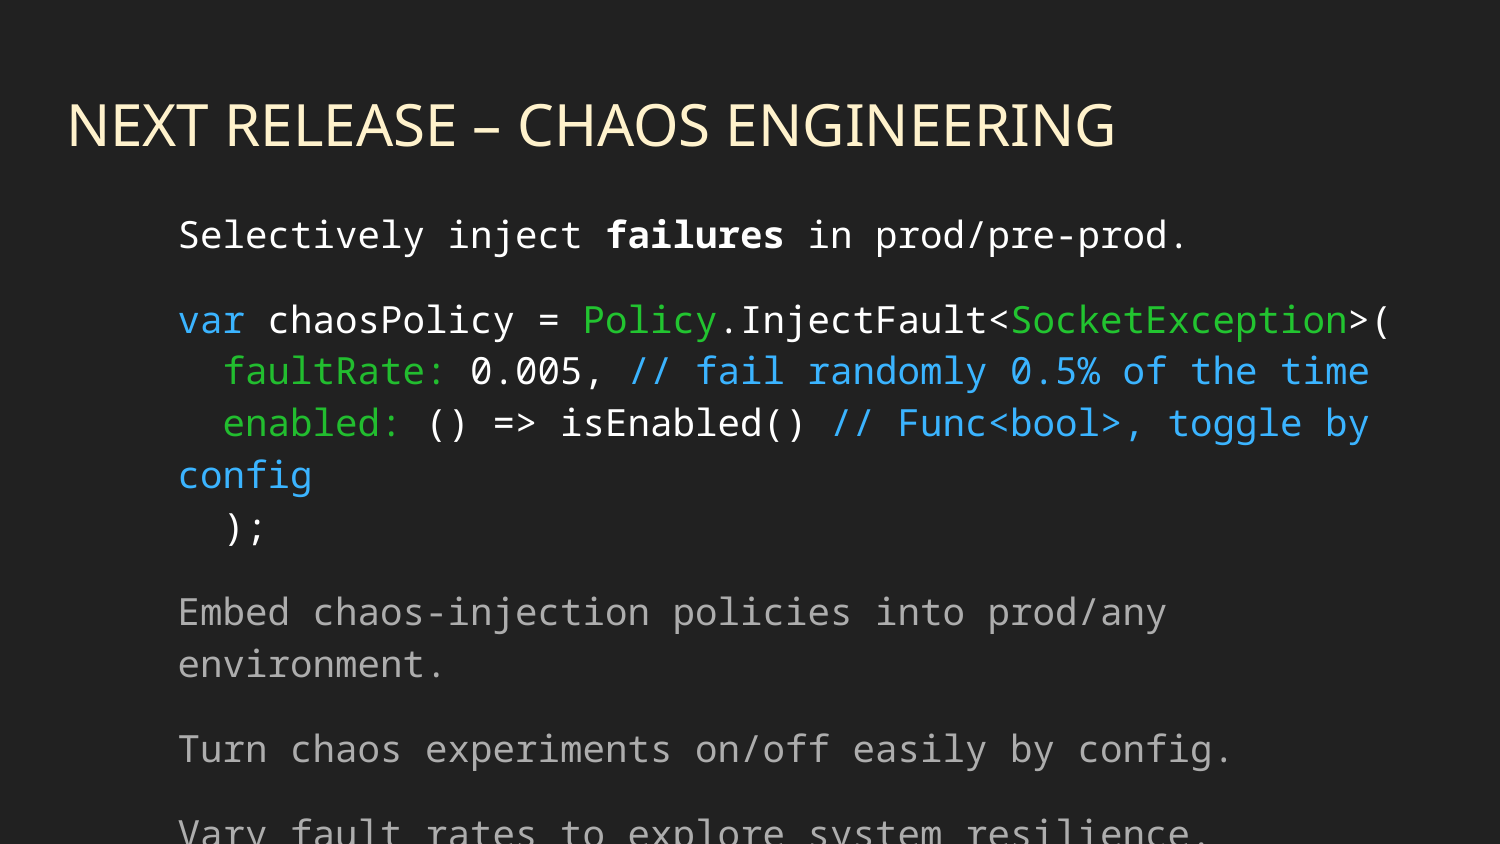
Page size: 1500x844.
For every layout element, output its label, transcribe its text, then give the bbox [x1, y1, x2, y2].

title NEXT RELEASE – CHAOS ENGINEERING [51, 72, 1449, 167]
list Selectively inject failures in prod/pre-prod. var chaosPolicy = Policy.InjectFault<SocketException>( faultRate: 0.005, // fail randomly 0.5% of the time enabled: () => isEnabled() // Func<bool>, toggle by config ); Embed chaos-injection policies into prod/any environment. Turn chaos experiments on/off easily by config. Vary fault rates to explore system resilience. [162, 189, 1449, 750]
